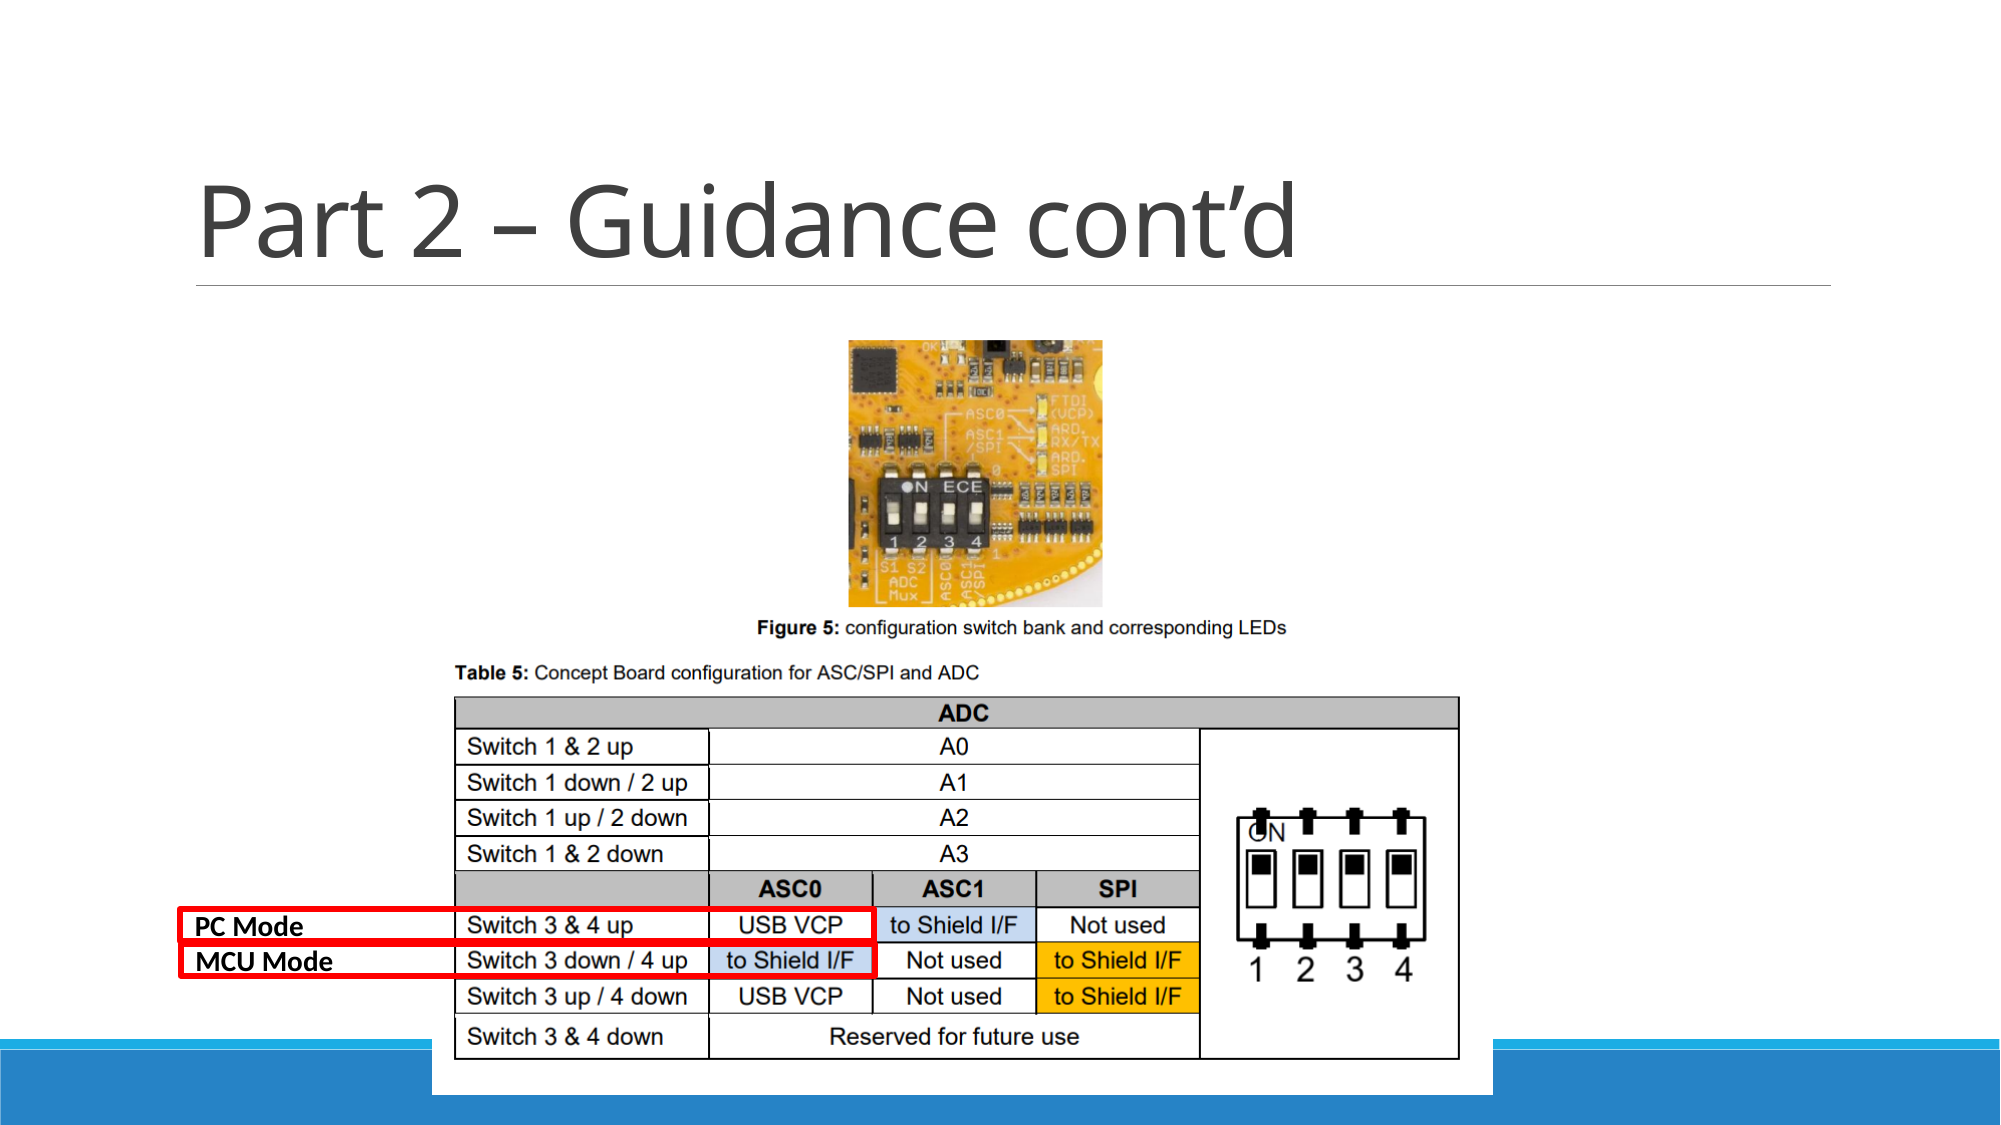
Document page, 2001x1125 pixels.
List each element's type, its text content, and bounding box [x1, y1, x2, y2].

text_box PC Mode [179, 908, 429, 942]
text_box MCU Mode [179, 943, 429, 977]
picture [432, 302, 1493, 1096]
title Part 2 – Guidance cont’d [180, 47, 1830, 285]
